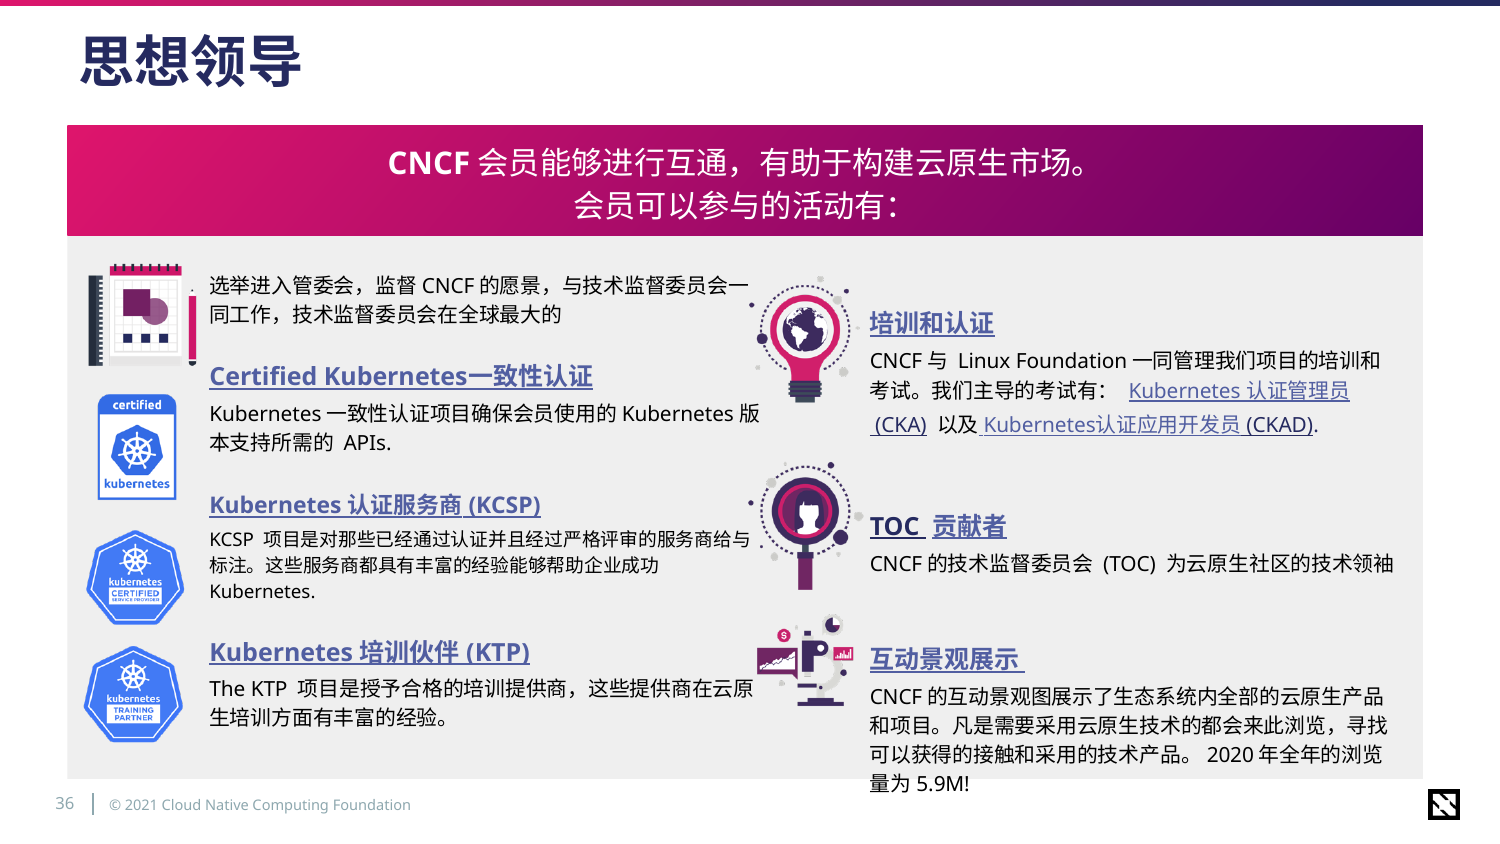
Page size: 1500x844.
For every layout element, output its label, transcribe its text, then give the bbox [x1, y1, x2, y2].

picture [83, 260, 205, 369]
picture [80, 528, 188, 630]
picture [744, 448, 866, 603]
picture [753, 608, 860, 714]
text_box [67, 236, 1423, 779]
title 思想领导 [67, 27, 1483, 101]
picture [73, 383, 195, 509]
text_box 培训和认证 CNCF与 Linux Foundation一同管理我们项目的培训和考试。我们主导的考试有： Kubernetes 认证管理员 (CKA) 以及 Kubernetes认证应用开发员 (CKAD). TOC 贡献者 CNCF的技术监督委员会 (TOC) 为云原生社区的技术领袖 互动景观展示 CNCF的互动景观图展示了生态系统内全部的云原生产品和项目。凡是需要采用云原生技术的都会来此浏览，寻找可以获得的接触和采用的技术产品。2020年全年的浏览量为5.9M! [854, 287, 1414, 710]
text_box 选举进入管委会，监督CNCF的愿景，与技术监督委员会一同工作，技术监督委员会在全球最大的 Certified Kubernetes一致性认证 Kubernetes一致性认证项目确保会员使用的Kubernetes版本支持所需的 APIs. Kubernetes 认证服务商 (KCSP) KCSP 项目是对那些已经通过认证并且经过严格评审的服务商给与标注。这些服务商都具有丰富的经验能够帮助企业成功Kubernetes. Kubernetes 培训伙伴 (KTP) The KTP 项目是授予合格的培训提供商，这些提供商在云原生培训方面有丰富的经验。 [194, 413, 784, 615]
picture [1428, 789, 1460, 820]
picture [744, 270, 866, 414]
picture [80, 640, 183, 746]
text_box CNCF会员能够进行互通，有助于构建云原生市场。 会员可以参与的活动有： [67, 125, 1423, 236]
